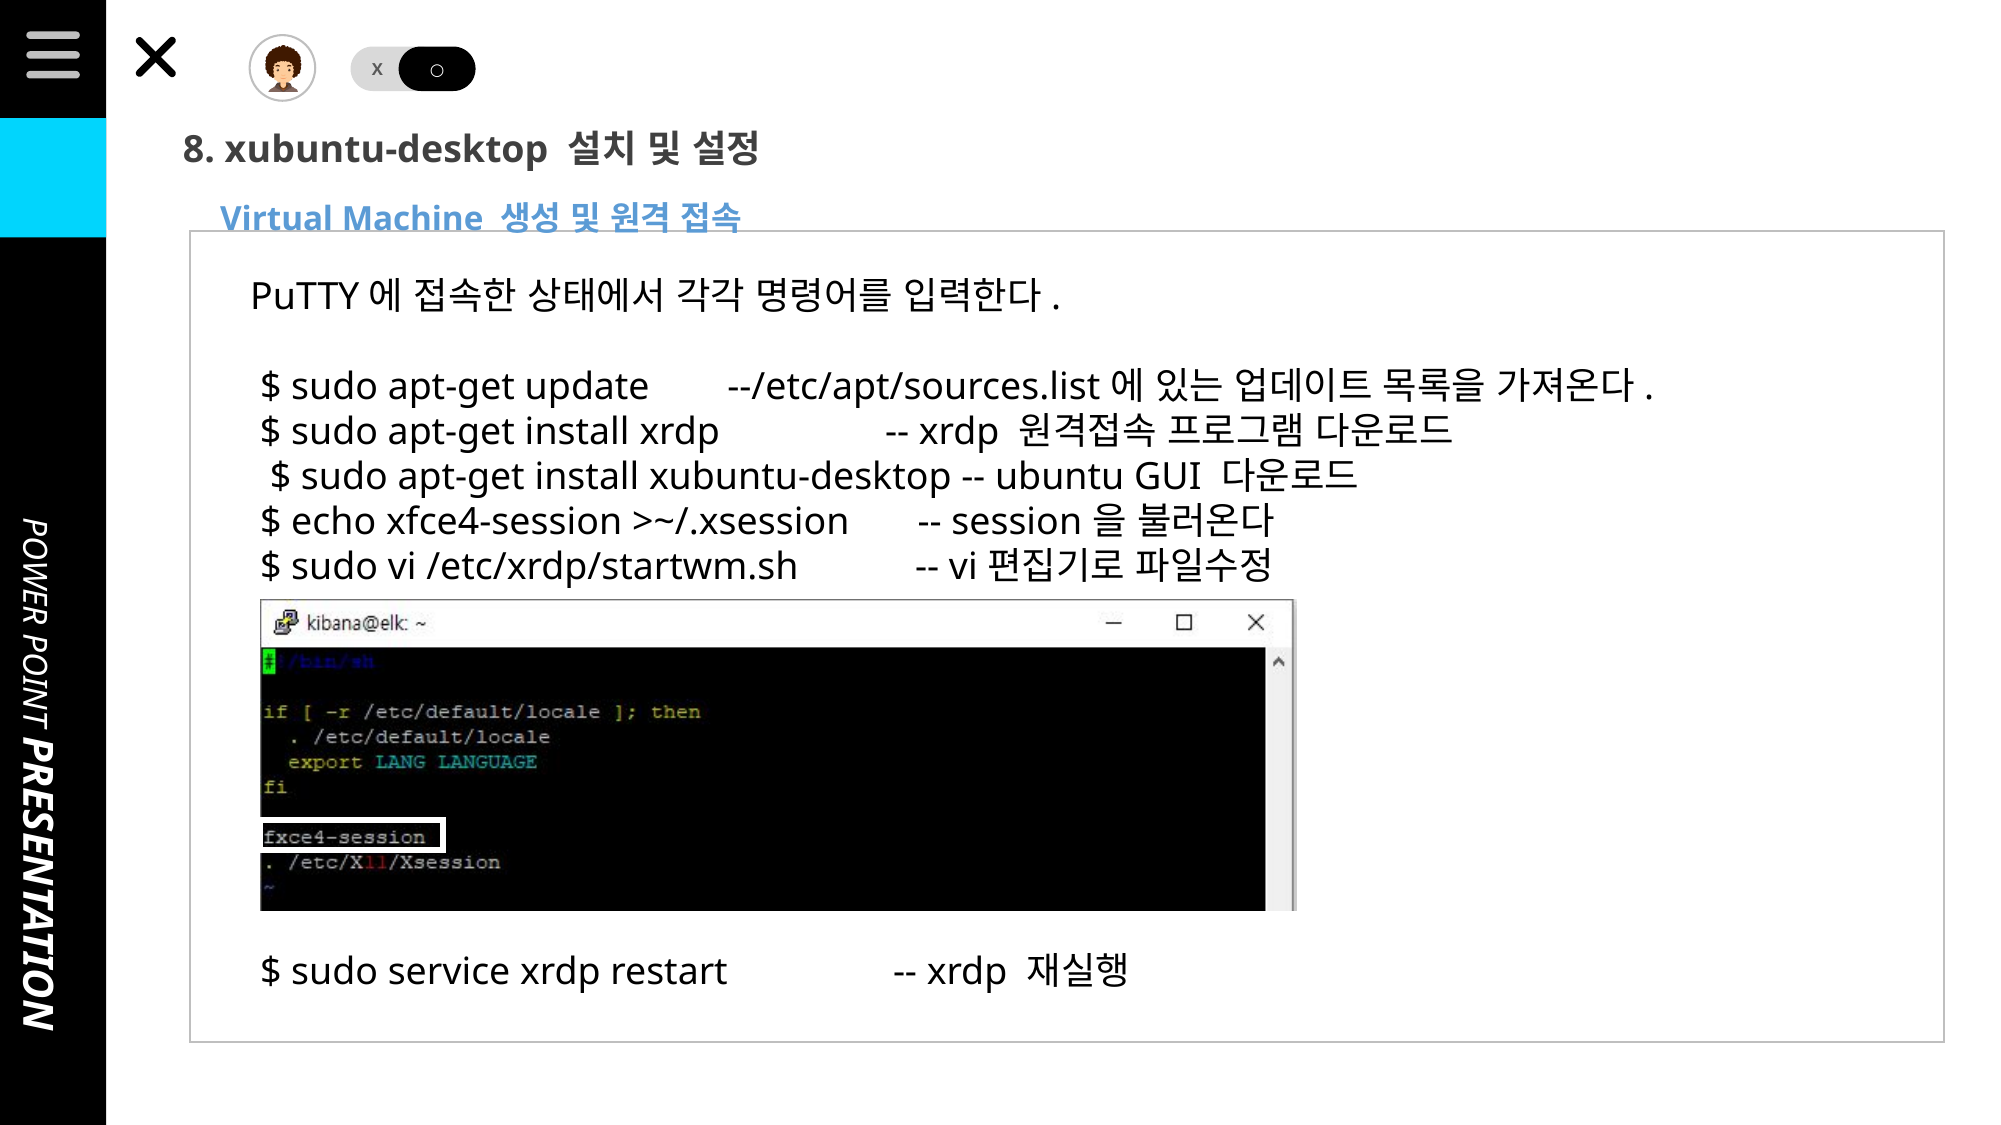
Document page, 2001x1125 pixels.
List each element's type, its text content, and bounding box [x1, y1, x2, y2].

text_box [129, 30, 183, 84]
text_box X [349, 45, 420, 93]
text_box [0, 0, 107, 117]
picture [260, 599, 1297, 911]
text_box POWER POINT PRESENTATION [7, 436, 98, 1112]
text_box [168, 118, 1944, 1043]
text_box [0, 238, 107, 1125]
text_box [25, 50, 81, 60]
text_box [249, 35, 316, 101]
text_box ○ [397, 45, 477, 93]
text_box [25, 69, 81, 80]
text_box [0, 117, 107, 238]
text_box [25, 30, 81, 40]
